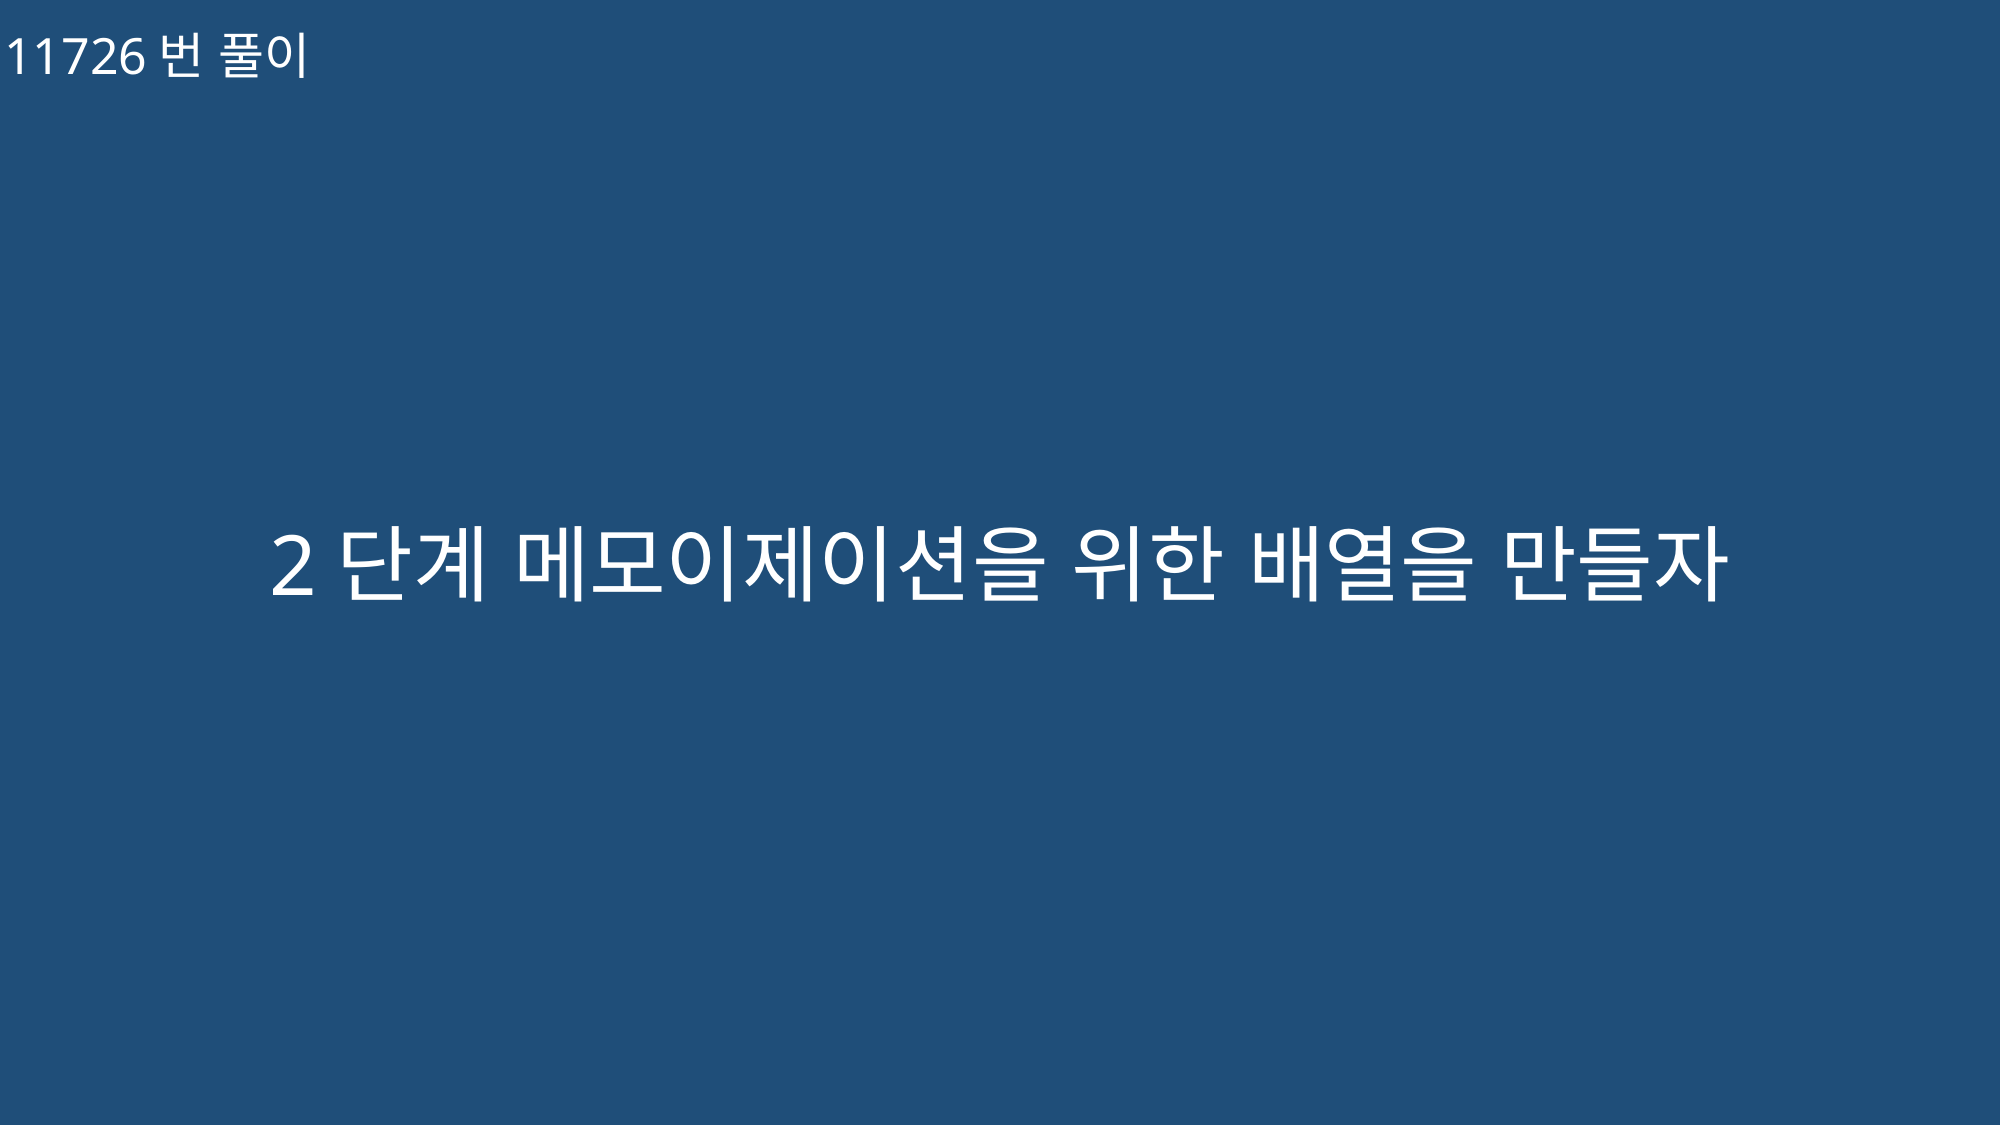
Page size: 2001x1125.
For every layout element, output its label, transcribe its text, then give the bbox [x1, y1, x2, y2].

text_box 11726번 풀이 [0, 17, 326, 92]
text_box 2단계 메모이제이션을 위한 배열을 만들자 [254, 504, 1746, 620]
